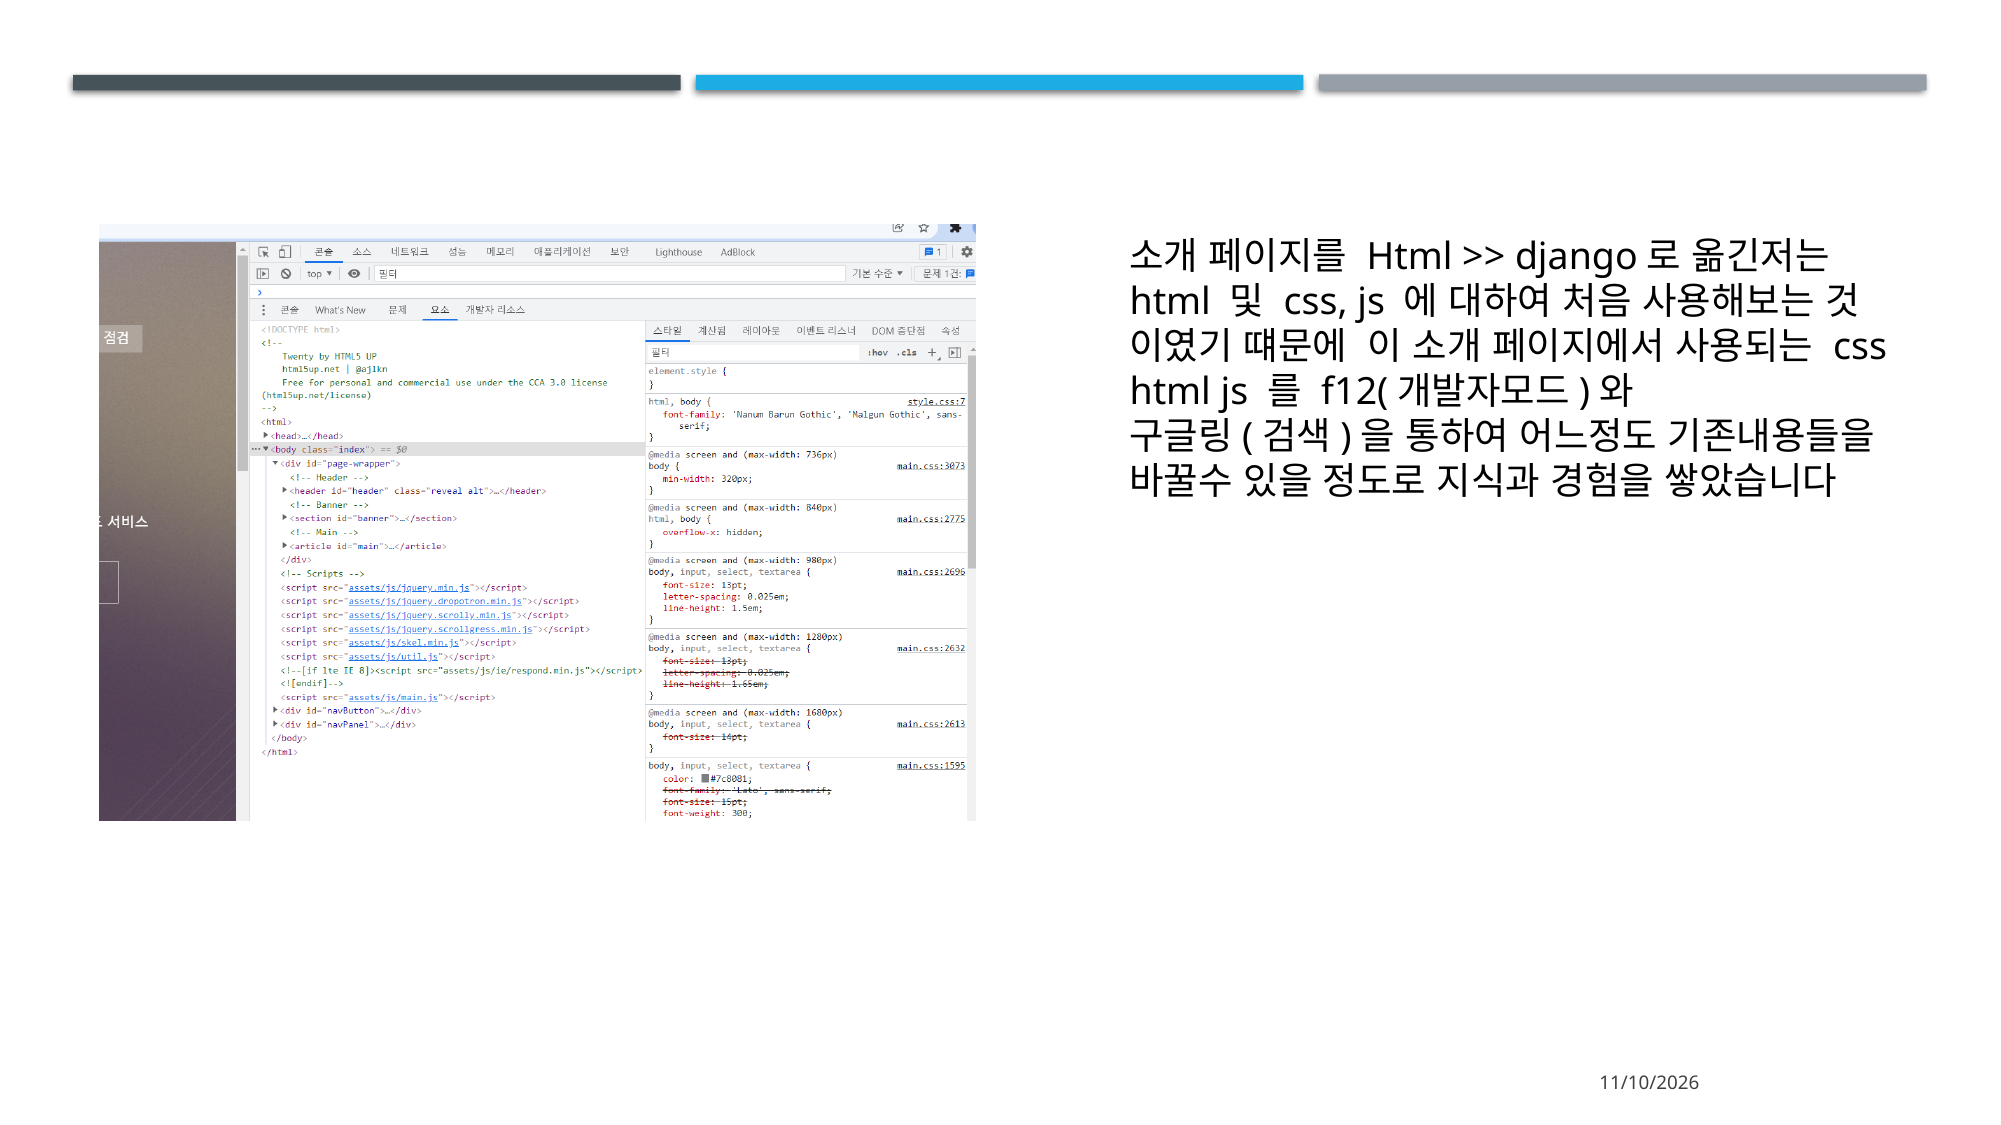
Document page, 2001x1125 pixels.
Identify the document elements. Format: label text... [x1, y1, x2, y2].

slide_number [1247, 1053, 1715, 1114]
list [98, 223, 977, 821]
text_box 소개 페이지를 Html >> django로 옮긴저는 html 및 css, js 에 대하여 처음 사용해보는 것 이였기 떄문에 이 소개 페이지에서 사용되는 css html js 를 f12(개발자모드)와 구글링(검색)을 통하여 어느정도 기존내용들을 바꿀수 있을 정도로 지식과 경험을 쌓았습니다 [1114, 224, 1924, 510]
